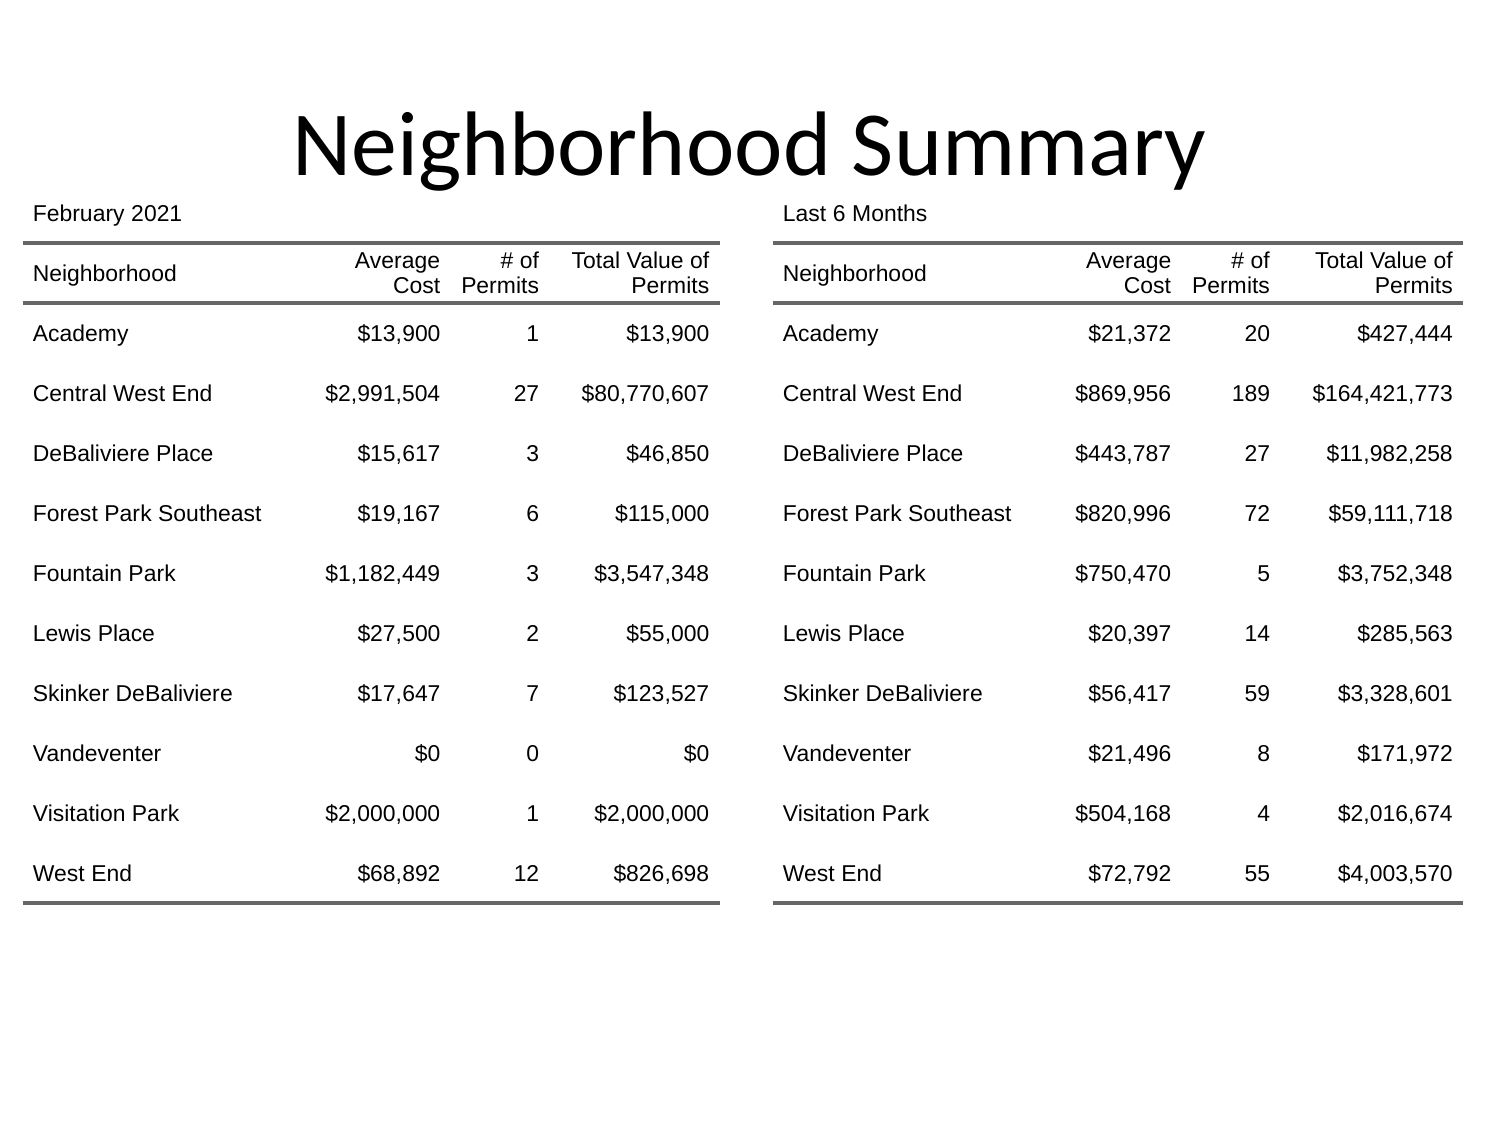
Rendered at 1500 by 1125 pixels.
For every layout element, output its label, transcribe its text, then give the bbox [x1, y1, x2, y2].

title Neighborhood Summary [75, 45, 1425, 233]
table_cell Visitation Park [773, 783, 1043, 843]
table_cell $504,168 [1043, 783, 1182, 843]
table_cell $3,547,348 [550, 543, 720, 603]
table_cell 3 [451, 543, 550, 603]
table_cell Skinker DeBaliviere [773, 663, 1043, 723]
table_cell Neighborhood [23, 245, 293, 301]
table_cell Academy [773, 305, 1043, 363]
table_cell $123,527 [550, 663, 720, 723]
table_cell $13,900 [550, 305, 720, 363]
table_cell 8 [1182, 723, 1280, 783]
table_cell $115,000 [550, 483, 720, 543]
table_cell $443,787 [1043, 423, 1182, 483]
table_cell Central West End [23, 363, 293, 423]
table_cell $19,167 [293, 483, 451, 543]
table_cell Average Cost [1043, 245, 1182, 301]
table_cell $164,421,773 [1280, 363, 1463, 423]
table_cell 3 [451, 423, 550, 483]
table_cell Lewis Place [23, 603, 293, 663]
table_cell $1,182,449 [293, 543, 451, 603]
table_cell $2,000,000 [293, 783, 451, 843]
table_cell $3,328,601 [1280, 663, 1463, 723]
table_cell 5 [1182, 543, 1280, 603]
table_cell # of Permits [1182, 245, 1280, 301]
table_cell Forest Park Southeast [23, 483, 293, 543]
table_cell Academy [23, 305, 293, 363]
table_cell $2,016,674 [1280, 783, 1463, 843]
table_cell Neighborhood [773, 245, 1043, 301]
table_cell Total Value of Permits [1280, 245, 1463, 301]
table_cell Fountain Park [23, 543, 293, 603]
table_cell Total Value of Permits [550, 245, 720, 301]
table_cell $0 [293, 723, 451, 783]
table_cell Forest Park Southeast [773, 483, 1043, 543]
table_cell $750,470 [1043, 543, 1182, 603]
table_cell Lewis Place [773, 603, 1043, 663]
table_cell $15,617 [293, 423, 451, 483]
table_cell 59 [1182, 663, 1280, 723]
table_cell $13,900 [293, 305, 451, 363]
table_cell $3,752,348 [1280, 543, 1463, 603]
table_cell $0 [550, 723, 720, 783]
table_cell $72,792 [1043, 843, 1182, 901]
table_cell $20,397 [1043, 603, 1182, 663]
table_cell 14 [1182, 603, 1280, 663]
table_cell 0 [451, 723, 550, 783]
table_cell $2,000,000 [550, 783, 720, 843]
table_cell $171,972 [1280, 723, 1463, 783]
table_cell 2 [451, 603, 550, 663]
table_cell Skinker DeBaliviere [23, 663, 293, 723]
table_cell 55 [1182, 843, 1280, 901]
table_cell Visitation Park [23, 783, 293, 843]
table_cell Fountain Park [773, 543, 1043, 603]
table_cell $68,892 [293, 843, 451, 901]
table_cell 7 [451, 663, 550, 723]
table_cell 72 [1182, 483, 1280, 543]
table_cell $869,956 [1043, 363, 1182, 423]
table_cell 20 [1182, 305, 1280, 363]
table_cell $4,003,570 [1280, 843, 1463, 901]
table_cell DeBaliviere Place [23, 423, 293, 483]
table_header February 2021 [23, 183, 720, 241]
table_cell Vandeventer [773, 723, 1043, 783]
table_cell 12 [451, 843, 550, 901]
table_cell # of Permits [451, 245, 550, 301]
table_header Last 6 Months [773, 183, 1463, 241]
table_cell $17,647 [293, 663, 451, 723]
table_cell DeBaliviere Place [773, 423, 1043, 483]
table_cell 1 [451, 783, 550, 843]
table_cell $56,417 [1043, 663, 1182, 723]
table_cell 189 [1182, 363, 1280, 423]
table_cell $826,698 [550, 843, 720, 901]
table_cell West End [23, 843, 293, 901]
table_cell $80,770,607 [550, 363, 720, 423]
table_cell $820,996 [1043, 483, 1182, 543]
table_cell $11,982,258 [1280, 423, 1463, 483]
table_cell 27 [1182, 423, 1280, 483]
table_cell $21,496 [1043, 723, 1182, 783]
table_cell $55,000 [550, 603, 720, 663]
table_cell 6 [451, 483, 550, 543]
table_cell $21,372 [1043, 305, 1182, 363]
table_cell $427,444 [1280, 305, 1463, 363]
table_cell West End [773, 843, 1043, 901]
table_cell Average Cost [293, 245, 451, 301]
table_cell 27 [451, 363, 550, 423]
table_cell $46,850 [550, 423, 720, 483]
table_cell Central West End [773, 363, 1043, 423]
table_cell $2,991,504 [293, 363, 451, 423]
table_cell $59,111,718 [1280, 483, 1463, 543]
table_cell $27,500 [293, 603, 451, 663]
table_cell Vandeventer [23, 723, 293, 783]
table_cell 4 [1182, 783, 1280, 843]
table_cell 1 [451, 305, 550, 363]
table_cell $285,563 [1280, 603, 1463, 663]
